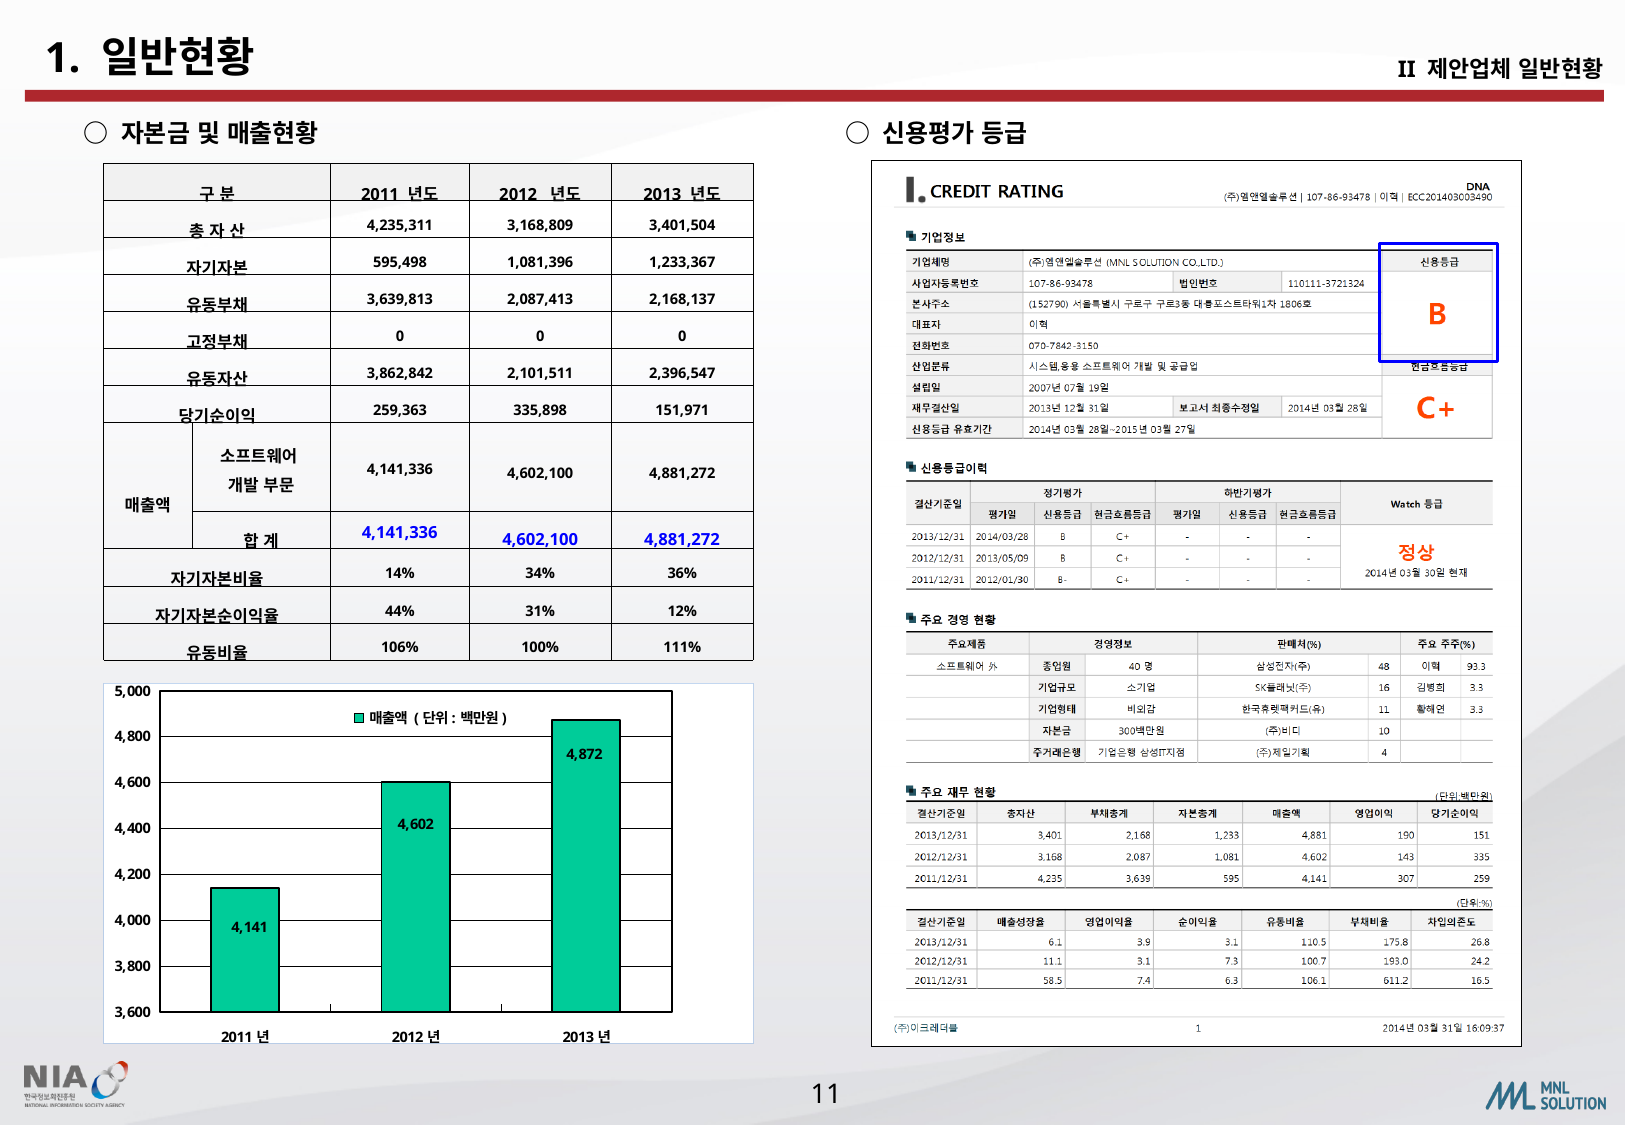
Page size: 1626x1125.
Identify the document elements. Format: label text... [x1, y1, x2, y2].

table_cell 4,602,100 [470, 423, 611, 511]
table_cell 4,141,336 [331, 512, 469, 548]
table_cell 0 [612, 312, 753, 348]
chart [103, 680, 754, 1048]
table_header 구 분 [104, 164, 330, 200]
table_cell 합 계 [193, 512, 330, 548]
table_header 2011 년도 [331, 164, 469, 200]
table_cell 당기순이익 [104, 386, 330, 422]
table_header 2013 년도 [612, 164, 753, 200]
table_cell 자기자본순이익율 [104, 587, 330, 623]
table_cell 2,396,547 [612, 349, 753, 385]
table_cell 유동부채 [104, 275, 330, 311]
table_header 2012 년도 [470, 164, 611, 200]
table_cell 335,898 [470, 386, 611, 422]
table_cell 유동비율 [104, 624, 330, 660]
table_cell 100% [470, 624, 611, 660]
table_cell 595,498 [331, 238, 469, 274]
table_cell 2,168,137 [612, 275, 753, 311]
table_cell 3,639,813 [331, 275, 469, 311]
text_box 1. 일반현황 [44, 30, 710, 81]
table_cell 4,235,311 [331, 201, 469, 237]
table_cell 259,363 [331, 386, 469, 422]
table_cell 2,101,511 [470, 349, 611, 385]
table_cell 4,141,336 [331, 423, 469, 511]
table_cell 3,401,504 [612, 201, 753, 237]
table_cell 0 [470, 312, 611, 348]
table_cell 총 자 산 [104, 201, 330, 237]
table_cell 고정부채 [104, 312, 330, 348]
table_cell 36% [612, 549, 753, 586]
table_cell 1,233,367 [612, 238, 753, 274]
table_cell 14% [331, 549, 469, 586]
table_cell 3,862,842 [331, 349, 469, 385]
table_cell 2,087,413 [470, 275, 611, 311]
text_box ○ 자본금 및 매출현황 [68, 110, 435, 156]
table_cell 소프트웨어 개발 부문 [193, 423, 330, 511]
table_cell 자기자본 [104, 238, 330, 274]
text_box ○ 신용평가 등급 [830, 110, 1197, 156]
table_cell 4,602,100 [470, 512, 611, 548]
table_cell 자기자본비율 [104, 549, 330, 586]
picture [0, 0, 1626, 1125]
table_cell 34% [470, 549, 611, 586]
table_cell 4,881,272 [612, 512, 753, 548]
table_cell 106% [331, 624, 469, 660]
table_cell 151,971 [612, 386, 753, 422]
table_cell 12% [612, 587, 753, 623]
table_cell 111% [612, 624, 753, 660]
table_cell 4,881,272 [612, 423, 753, 511]
table_cell 1,081,396 [470, 238, 611, 274]
table_cell 3,168,809 [470, 201, 611, 237]
table_cell 매출액 [104, 423, 192, 548]
table_cell 44% [331, 587, 469, 623]
table_cell 유동자산 [104, 349, 330, 385]
text_box II 제안업체 일반현황 [915, 54, 1604, 83]
table_cell 31% [470, 587, 611, 623]
table_cell 0 [331, 312, 469, 348]
